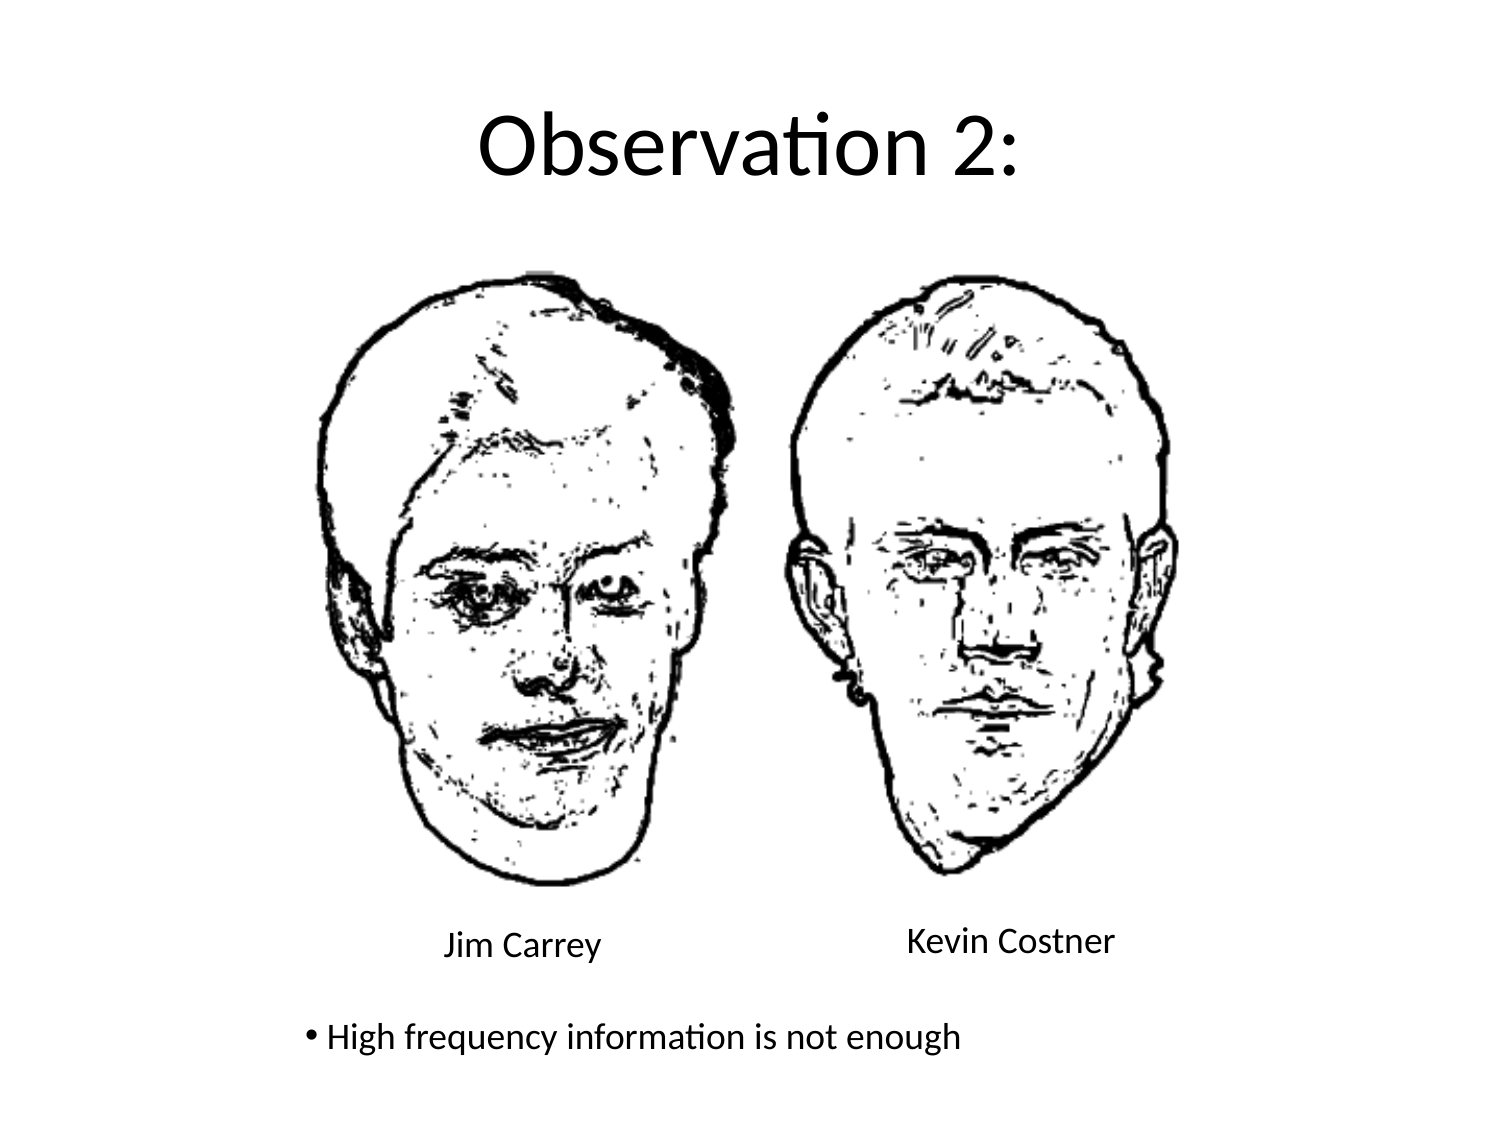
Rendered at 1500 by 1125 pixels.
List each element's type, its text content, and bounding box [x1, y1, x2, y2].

text_box Kevin Costner [892, 943, 1131, 968]
title Observation 2: [75, 45, 1425, 233]
picture [178, 190, 1229, 935]
text_box High frequency information is not enough [290, 1004, 1262, 1065]
text_box Jim Carrey [429, 943, 617, 973]
